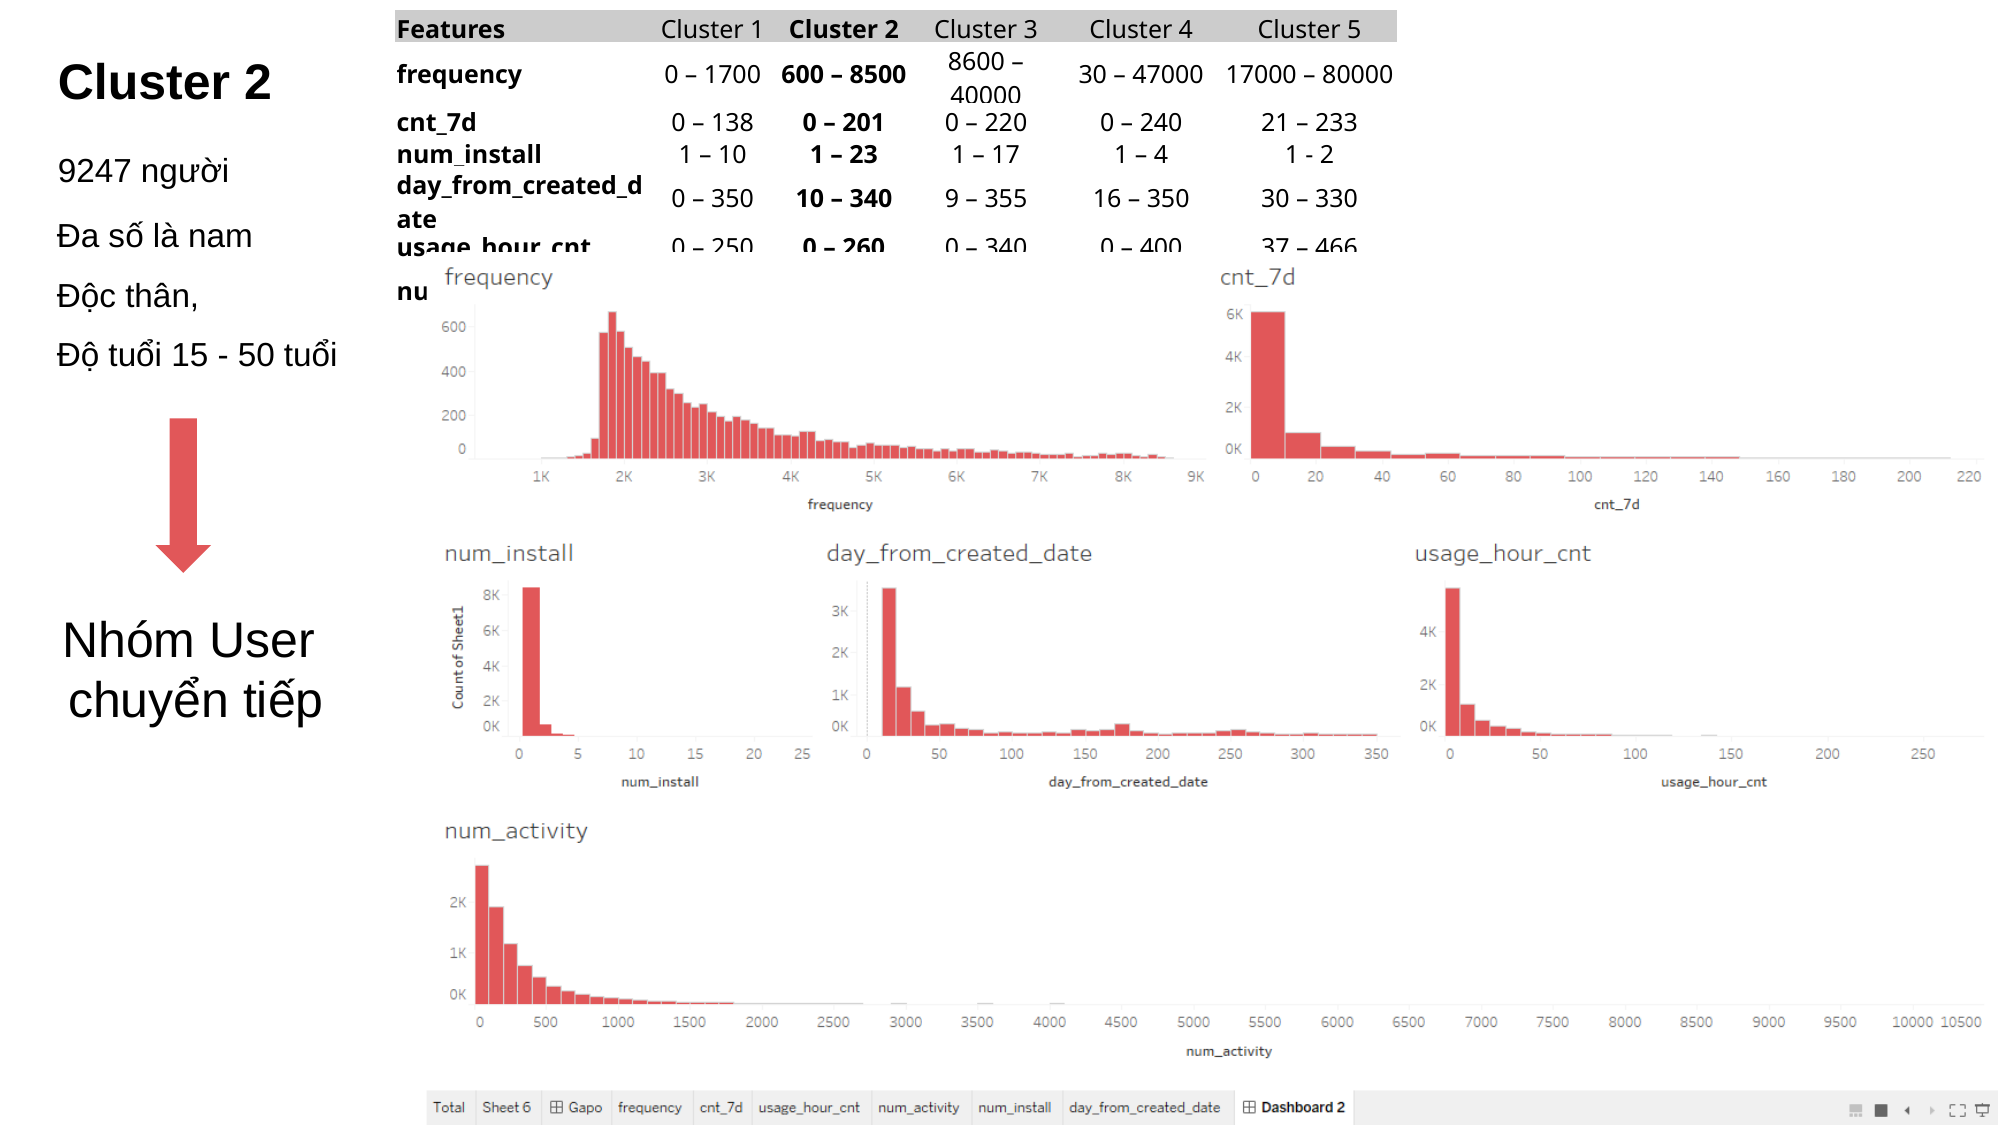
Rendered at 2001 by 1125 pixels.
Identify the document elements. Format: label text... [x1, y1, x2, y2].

table_cell 1 - 2 [1222, 135, 1397, 166]
table_header Cluster 4 [1060, 10, 1222, 42]
text_box [155, 418, 212, 573]
table_cell 30 – 330 [1222, 166, 1397, 228]
table_cell num_activity [395, 259, 426, 321]
table_header Cluster 2 [776, 10, 912, 42]
table_cell 1 – 4 [1060, 135, 1222, 166]
table_cell 600 – 8500 [776, 42, 912, 103]
table_cell day_from_created_date [395, 166, 649, 228]
table_cell 0 – 220 [912, 103, 1060, 135]
table_cell 1 – 23 [776, 135, 912, 166]
table_header Cluster 3 [912, 10, 1060, 42]
text_box Cluster 2 9247 người [57, 49, 309, 190]
table_cell num_install [395, 135, 649, 166]
text_box Đa số là nam Độc thân, Độ tuổi 15 - 50 tuổi [27, 211, 426, 373]
table_cell 0 – 201 [776, 103, 912, 135]
table_cell 0 – 138 [649, 103, 776, 135]
table_header Features [395, 10, 649, 42]
table_cell 0 – 260 [776, 228, 912, 251]
table_cell 8600 – 40000 [912, 42, 1060, 103]
table_header Cluster 1 [649, 10, 776, 42]
table_cell 16 – 350 [1060, 166, 1222, 228]
table_cell 37 – 466 [1222, 228, 1397, 251]
table_cell 10 – 340 [776, 166, 912, 228]
table_cell cnt_7d [395, 103, 649, 135]
table_cell 0 – 1700 [649, 42, 776, 103]
text_box Nhóm User chuyển tiếp [27, 607, 365, 728]
table_cell 0 – 250 [649, 228, 776, 251]
table_cell usage_hour_cnt [395, 228, 649, 259]
table_cell frequency [395, 42, 649, 103]
table_cell 0 – 400 [1060, 228, 1222, 251]
table_cell 0 – 240 [1060, 103, 1222, 135]
table_cell 17000 – 80000 [1222, 42, 1397, 103]
table_cell 30 – 47000 [1060, 42, 1222, 103]
table_cell 1 – 17 [912, 135, 1060, 166]
picture [426, 251, 1998, 1125]
table_cell 1 – 10 [649, 135, 776, 166]
table_cell 0 – 340 [912, 228, 1060, 251]
table_header Cluster 5 [1222, 10, 1397, 42]
table_cell 0 – 350 [649, 166, 776, 228]
table_cell 21 – 233 [1222, 103, 1397, 135]
table_cell 9 – 355 [912, 166, 1060, 228]
